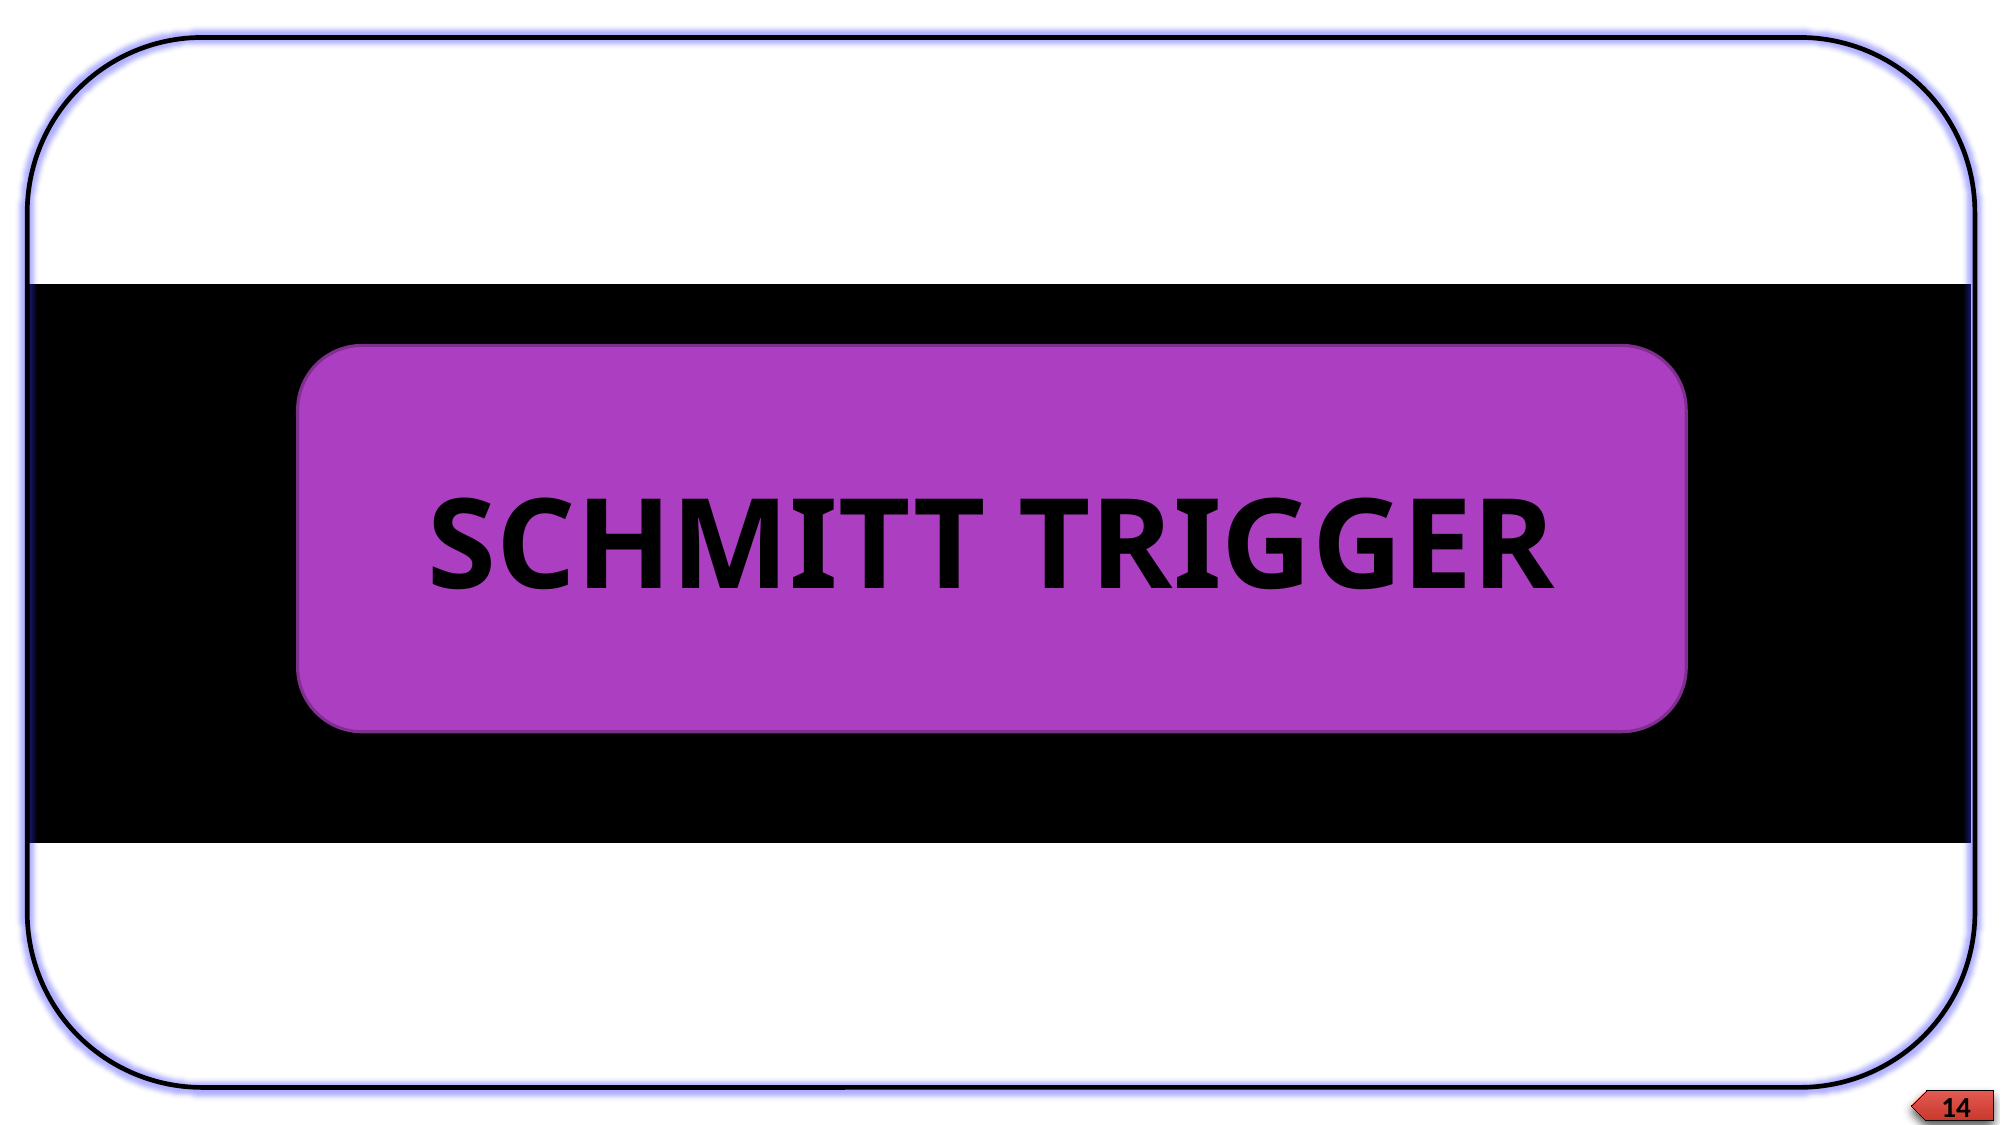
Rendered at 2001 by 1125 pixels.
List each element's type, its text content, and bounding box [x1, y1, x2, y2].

picture [0, 0, 2000, 1125]
text_box SCHMITT TRIGGER [296, 343, 1688, 734]
text_box 14 [1911, 1090, 1994, 1121]
text_box [25, 35, 1977, 1090]
